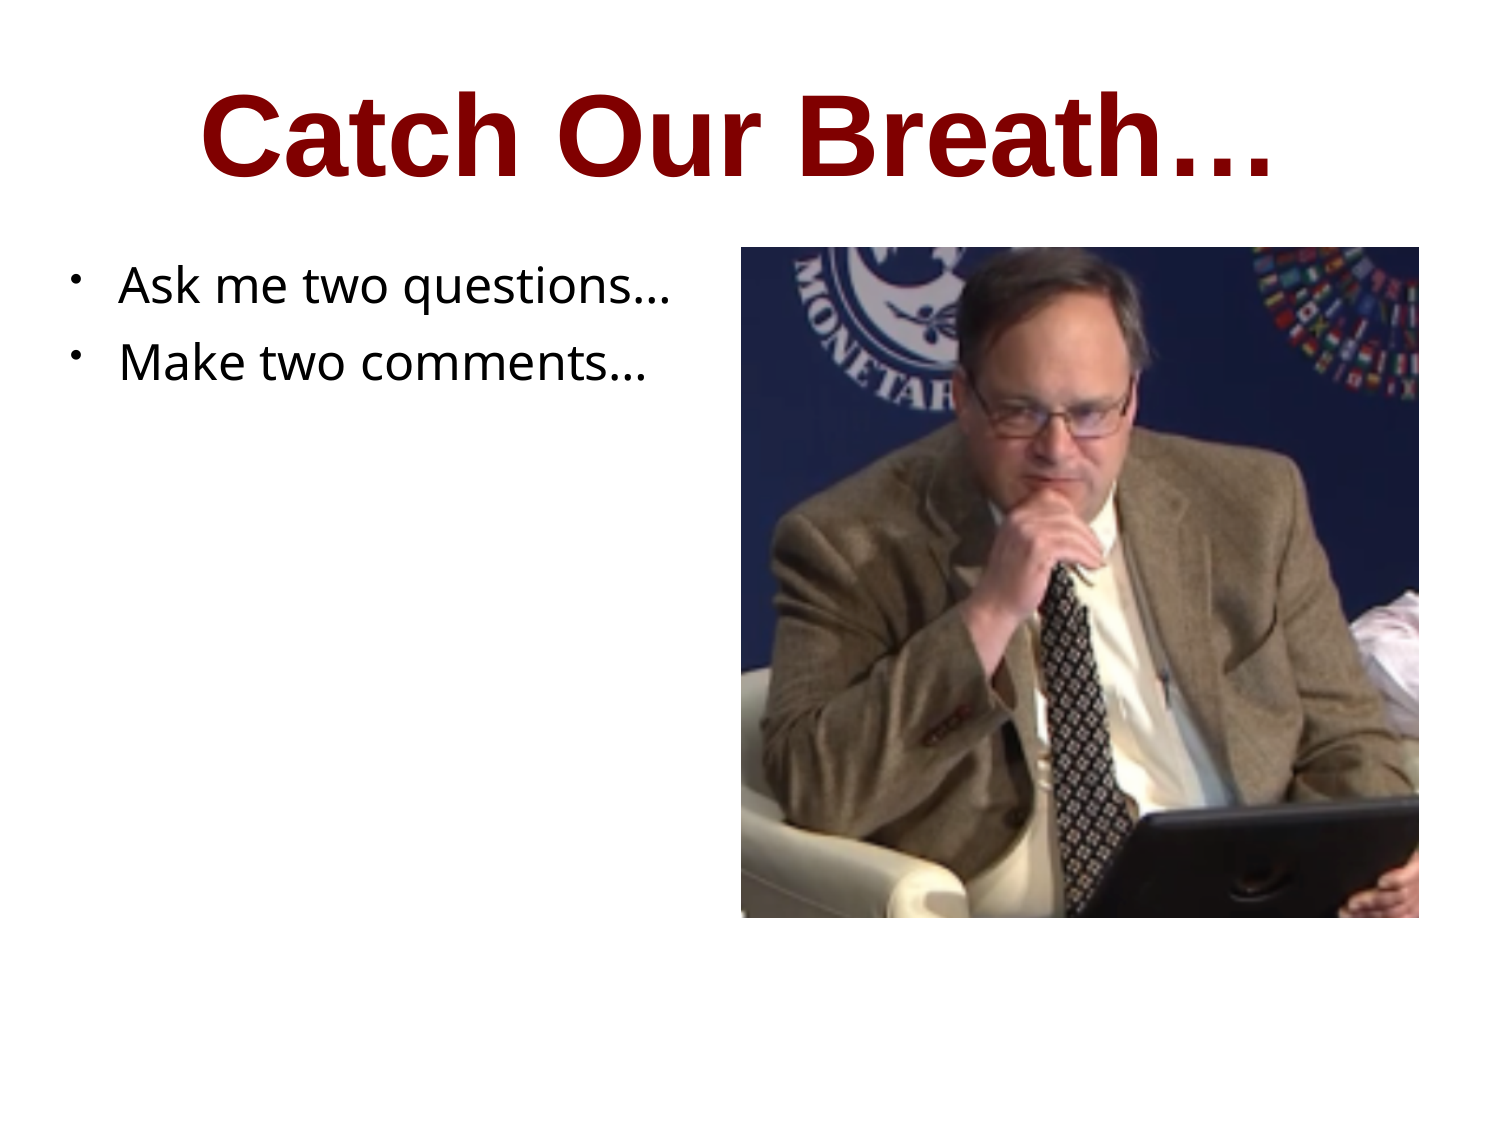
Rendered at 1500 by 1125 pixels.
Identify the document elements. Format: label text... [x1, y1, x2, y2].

title Catch Our Breath… [63, 0, 1419, 247]
list Ask me two questions… Make two comments… [63, 246, 742, 1030]
picture [740, 247, 1419, 919]
